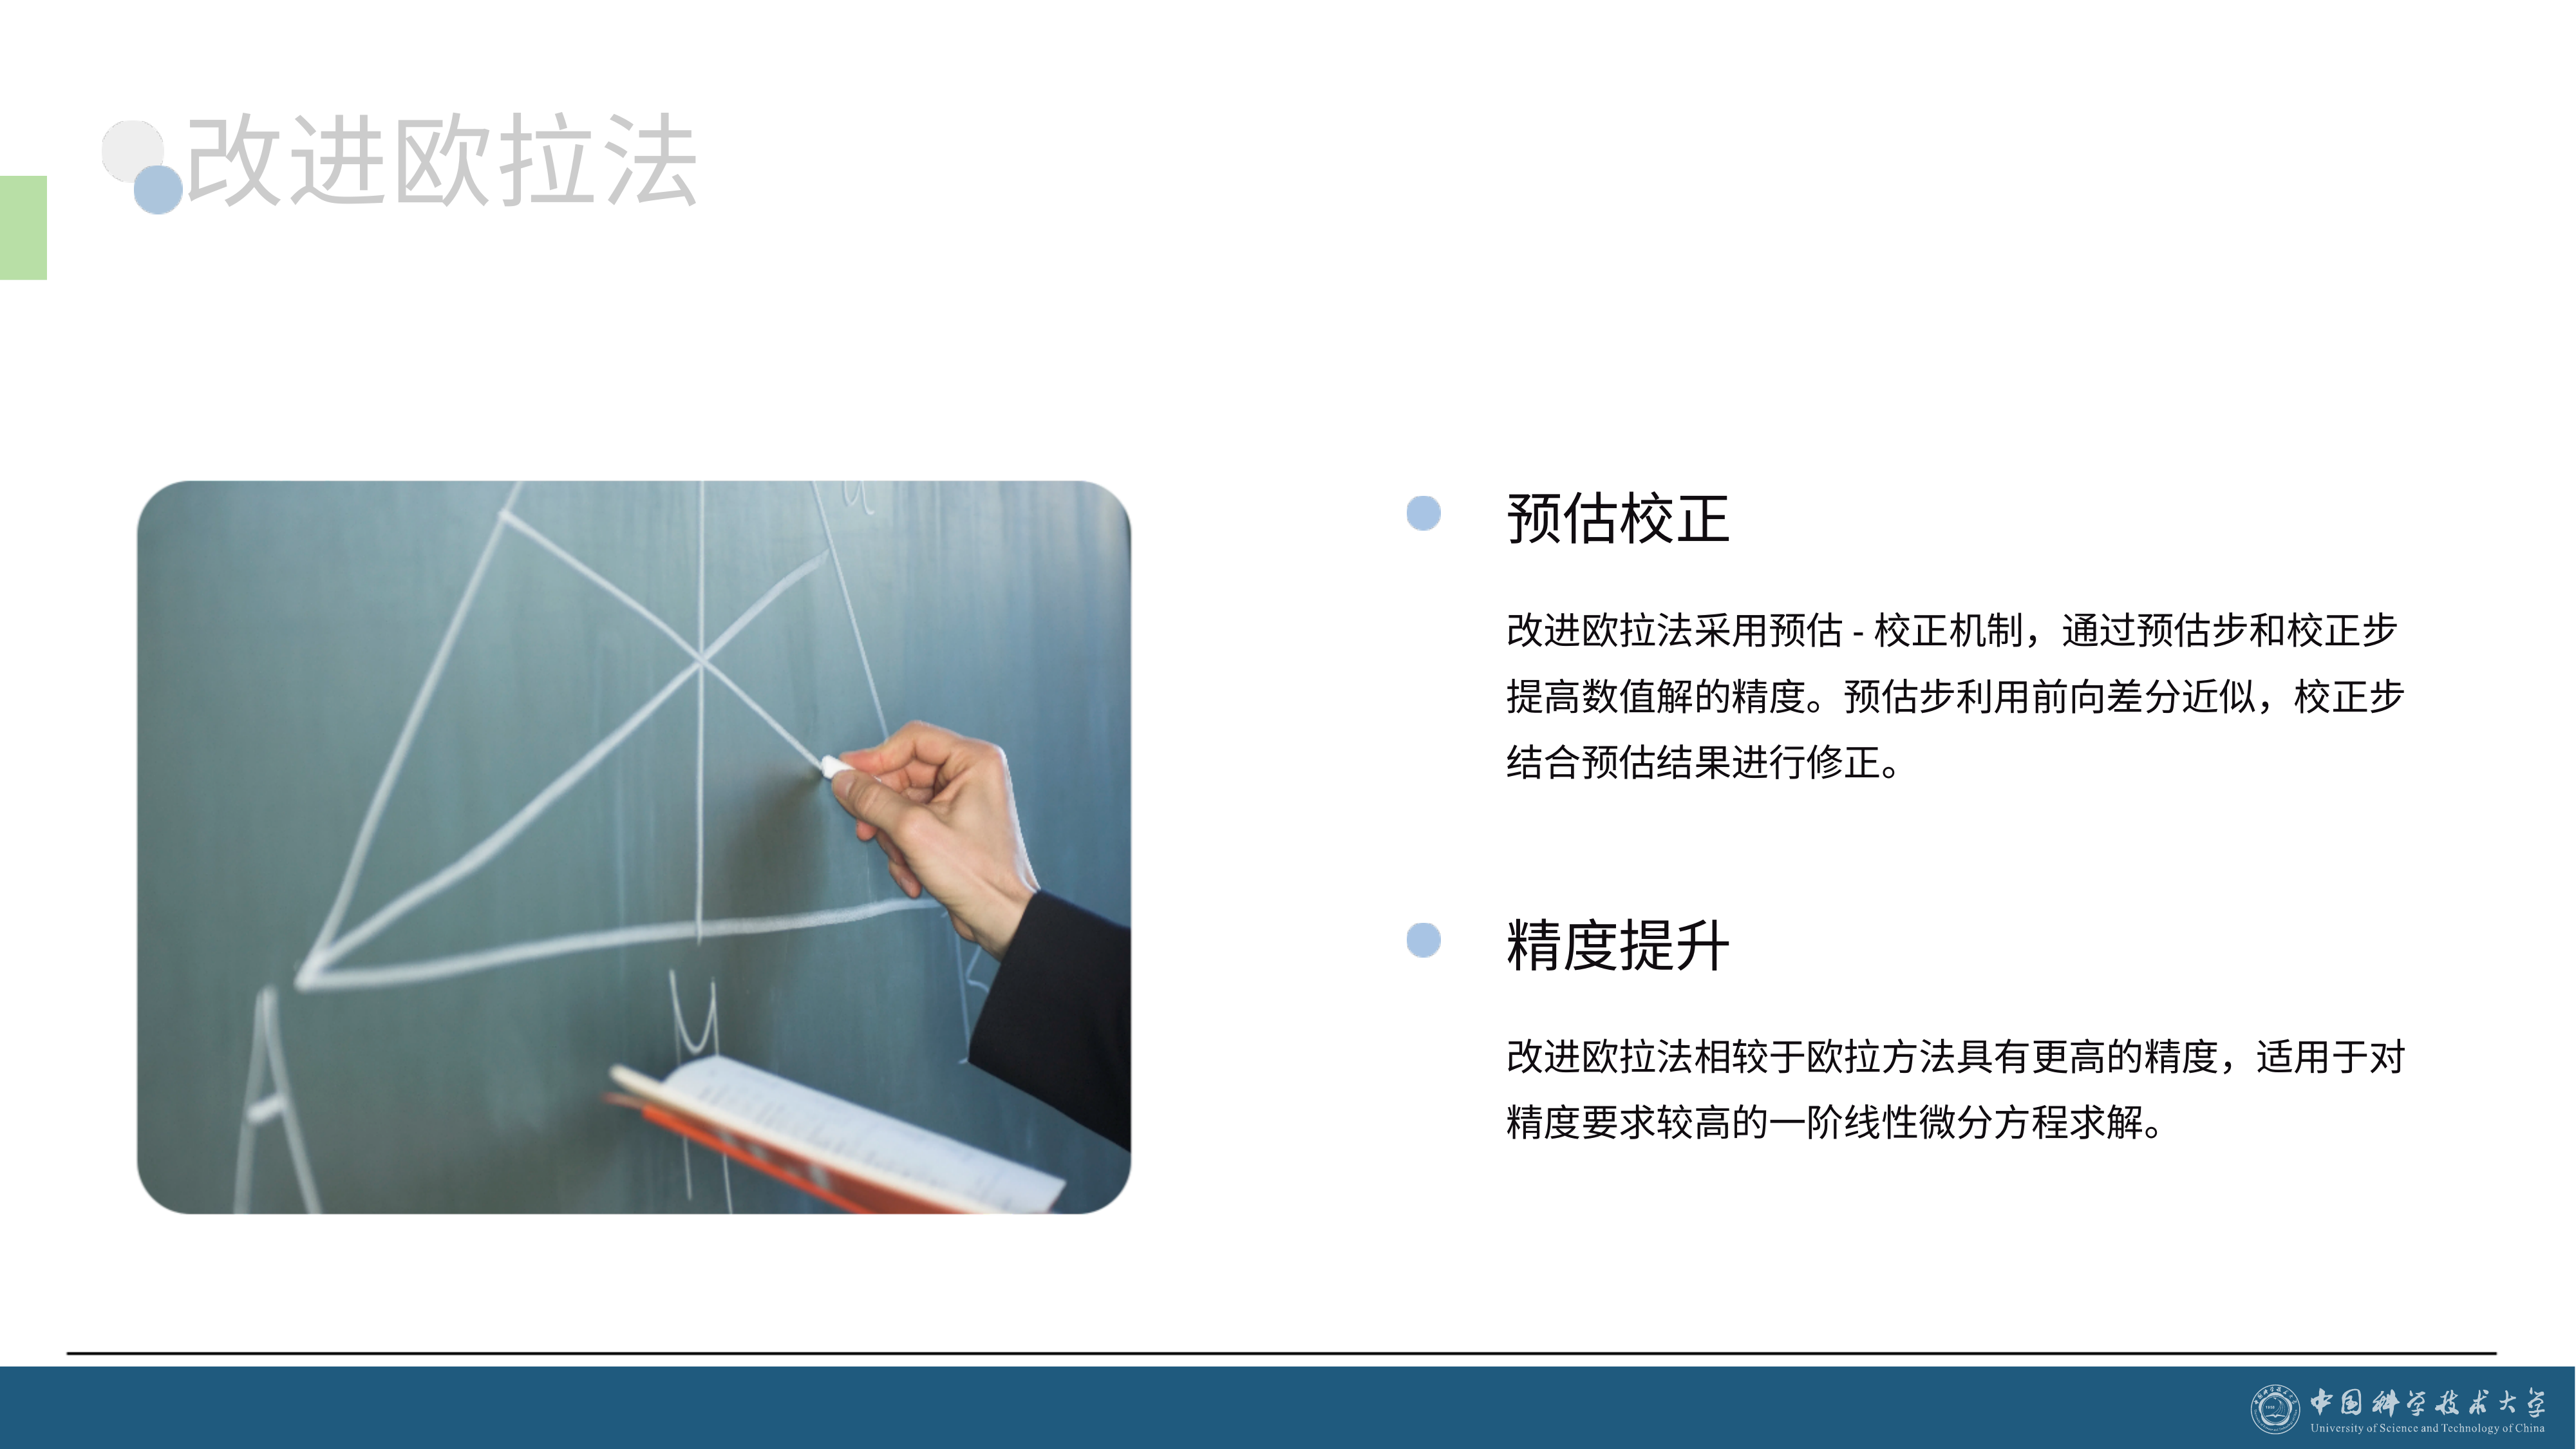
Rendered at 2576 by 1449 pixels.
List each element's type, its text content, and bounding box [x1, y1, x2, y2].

text_box 改进欧拉法采用预估-校正机制，通过预估步和校正步提高数值解的精度。预估步利用前向差分近似，校正步结合预估结果进行修正。 [1497, 585, 2441, 784]
text_box 改进欧拉法 [173, 96, 952, 220]
text_box 预估校正 [1497, 482, 1863, 551]
text_box 改进欧拉法相较于欧拉方法具有更高的精度，适用于对精度要求较高的一阶线性微分方程求解。 [1497, 1011, 2441, 1145]
picture [0, 0, 2576, 1449]
text_box 精度提升 [1497, 909, 1863, 978]
